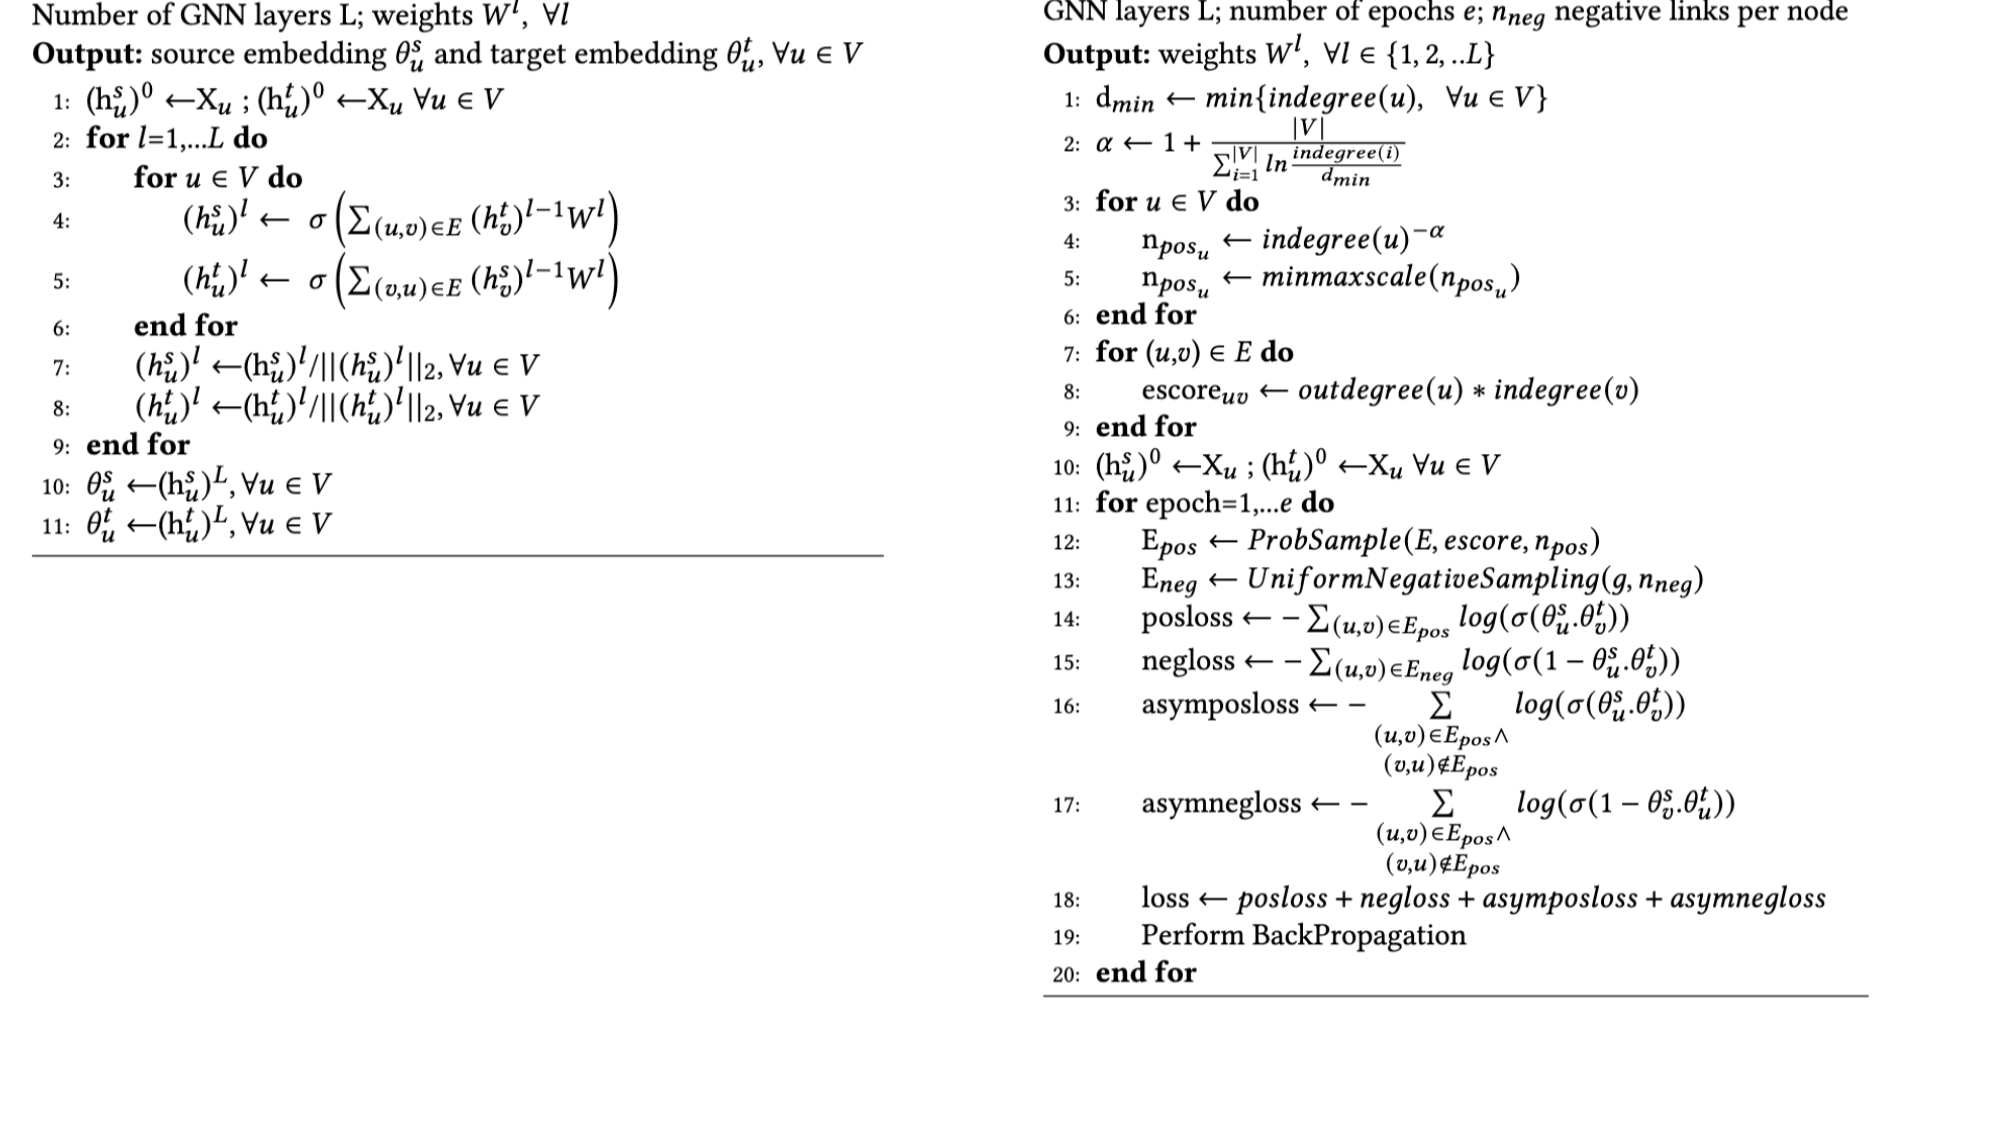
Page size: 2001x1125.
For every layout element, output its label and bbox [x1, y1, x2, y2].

text_box [0, 0, 2000, 1054]
